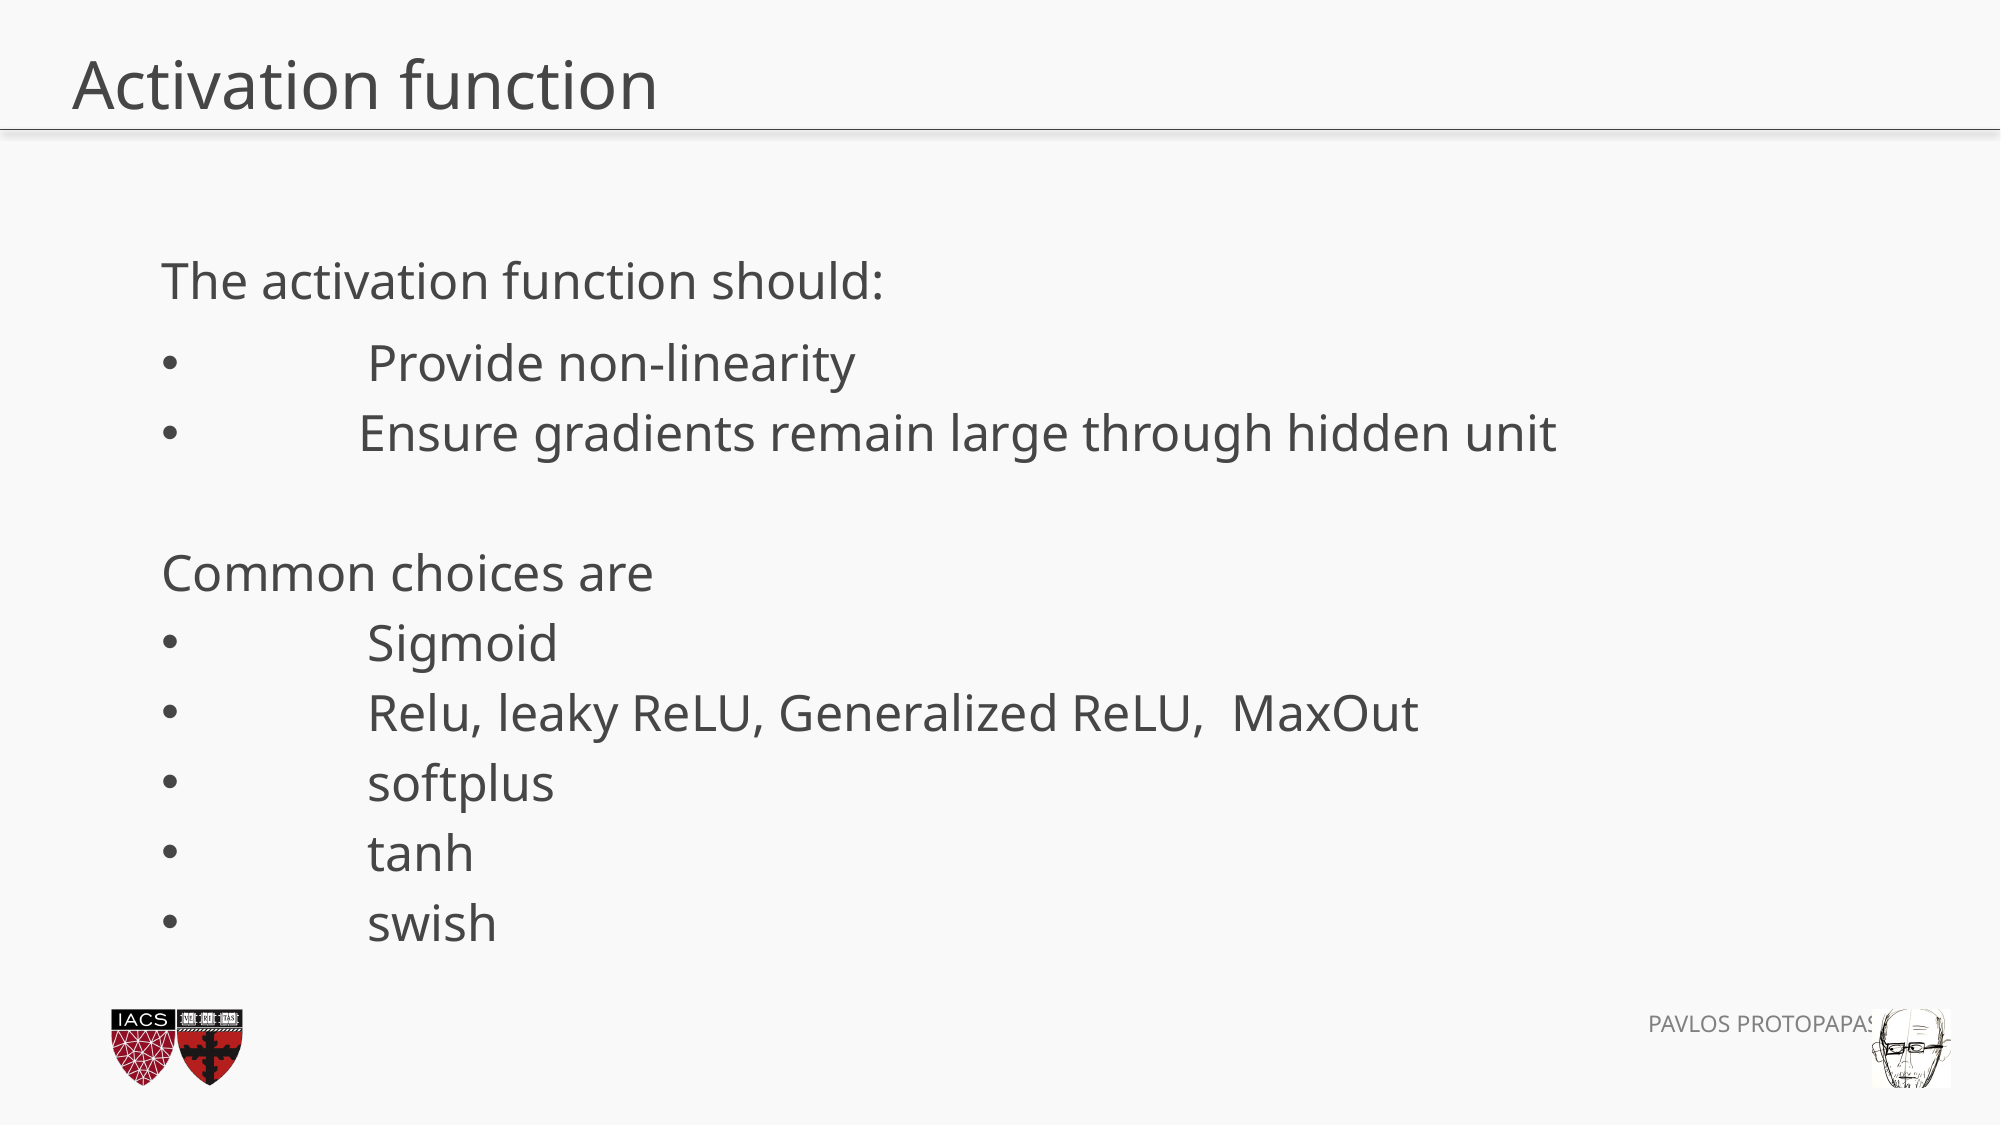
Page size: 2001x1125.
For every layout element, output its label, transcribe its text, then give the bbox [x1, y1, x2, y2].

title Activation function [57, 35, 1943, 162]
picture [109, 1009, 243, 1086]
picture [1872, 1009, 1951, 1088]
